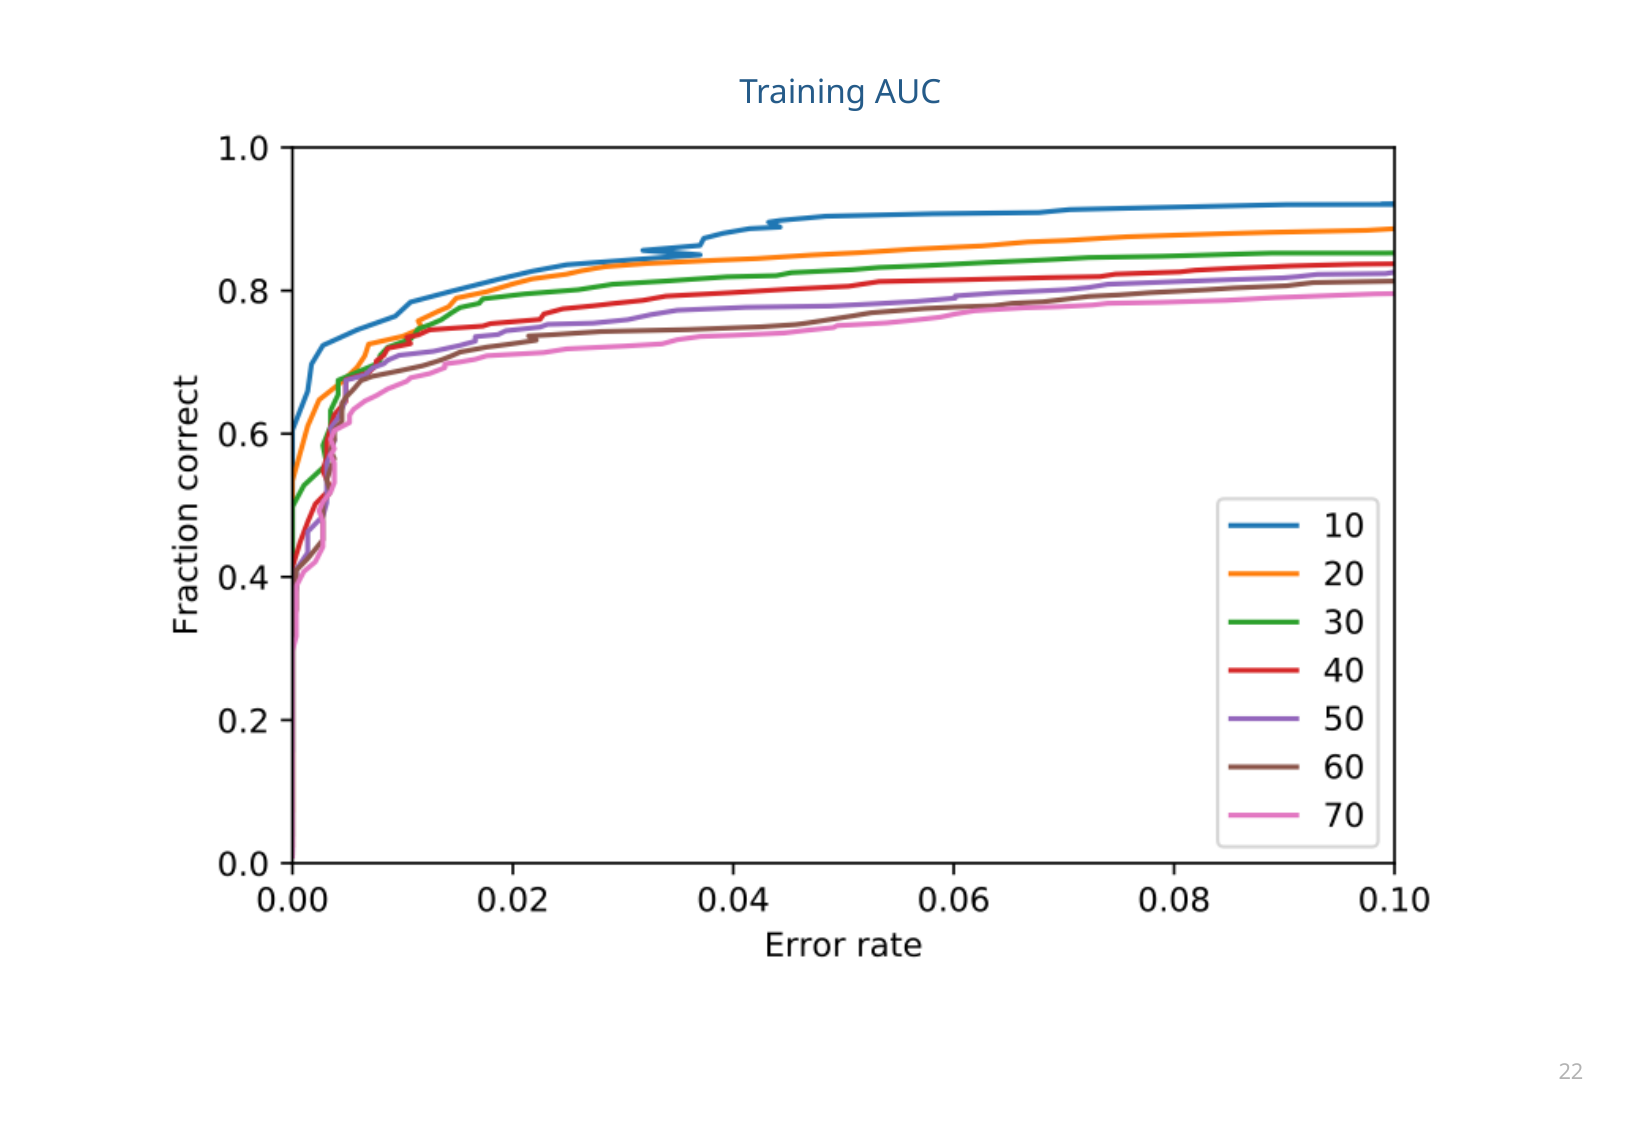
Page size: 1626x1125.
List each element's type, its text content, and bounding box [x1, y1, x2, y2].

picture [114, 33, 1537, 982]
slide_number 21 [1219, 1042, 1599, 1103]
